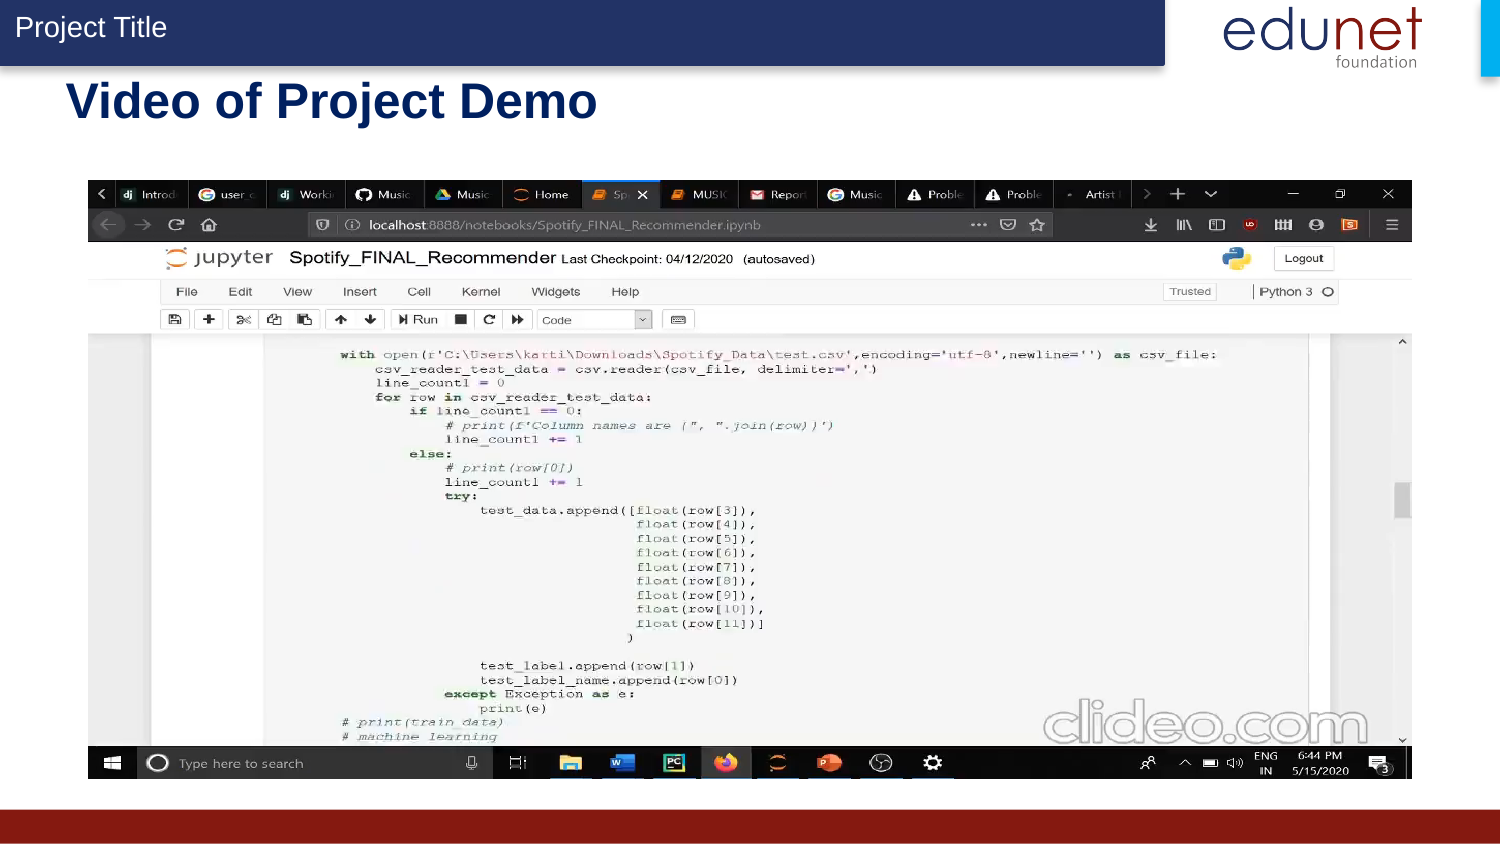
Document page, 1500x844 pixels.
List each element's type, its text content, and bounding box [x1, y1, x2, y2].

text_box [87, 179, 1413, 780]
text_box Video of Project Demo [50, 61, 1449, 137]
picture [1219, 4, 1424, 61]
